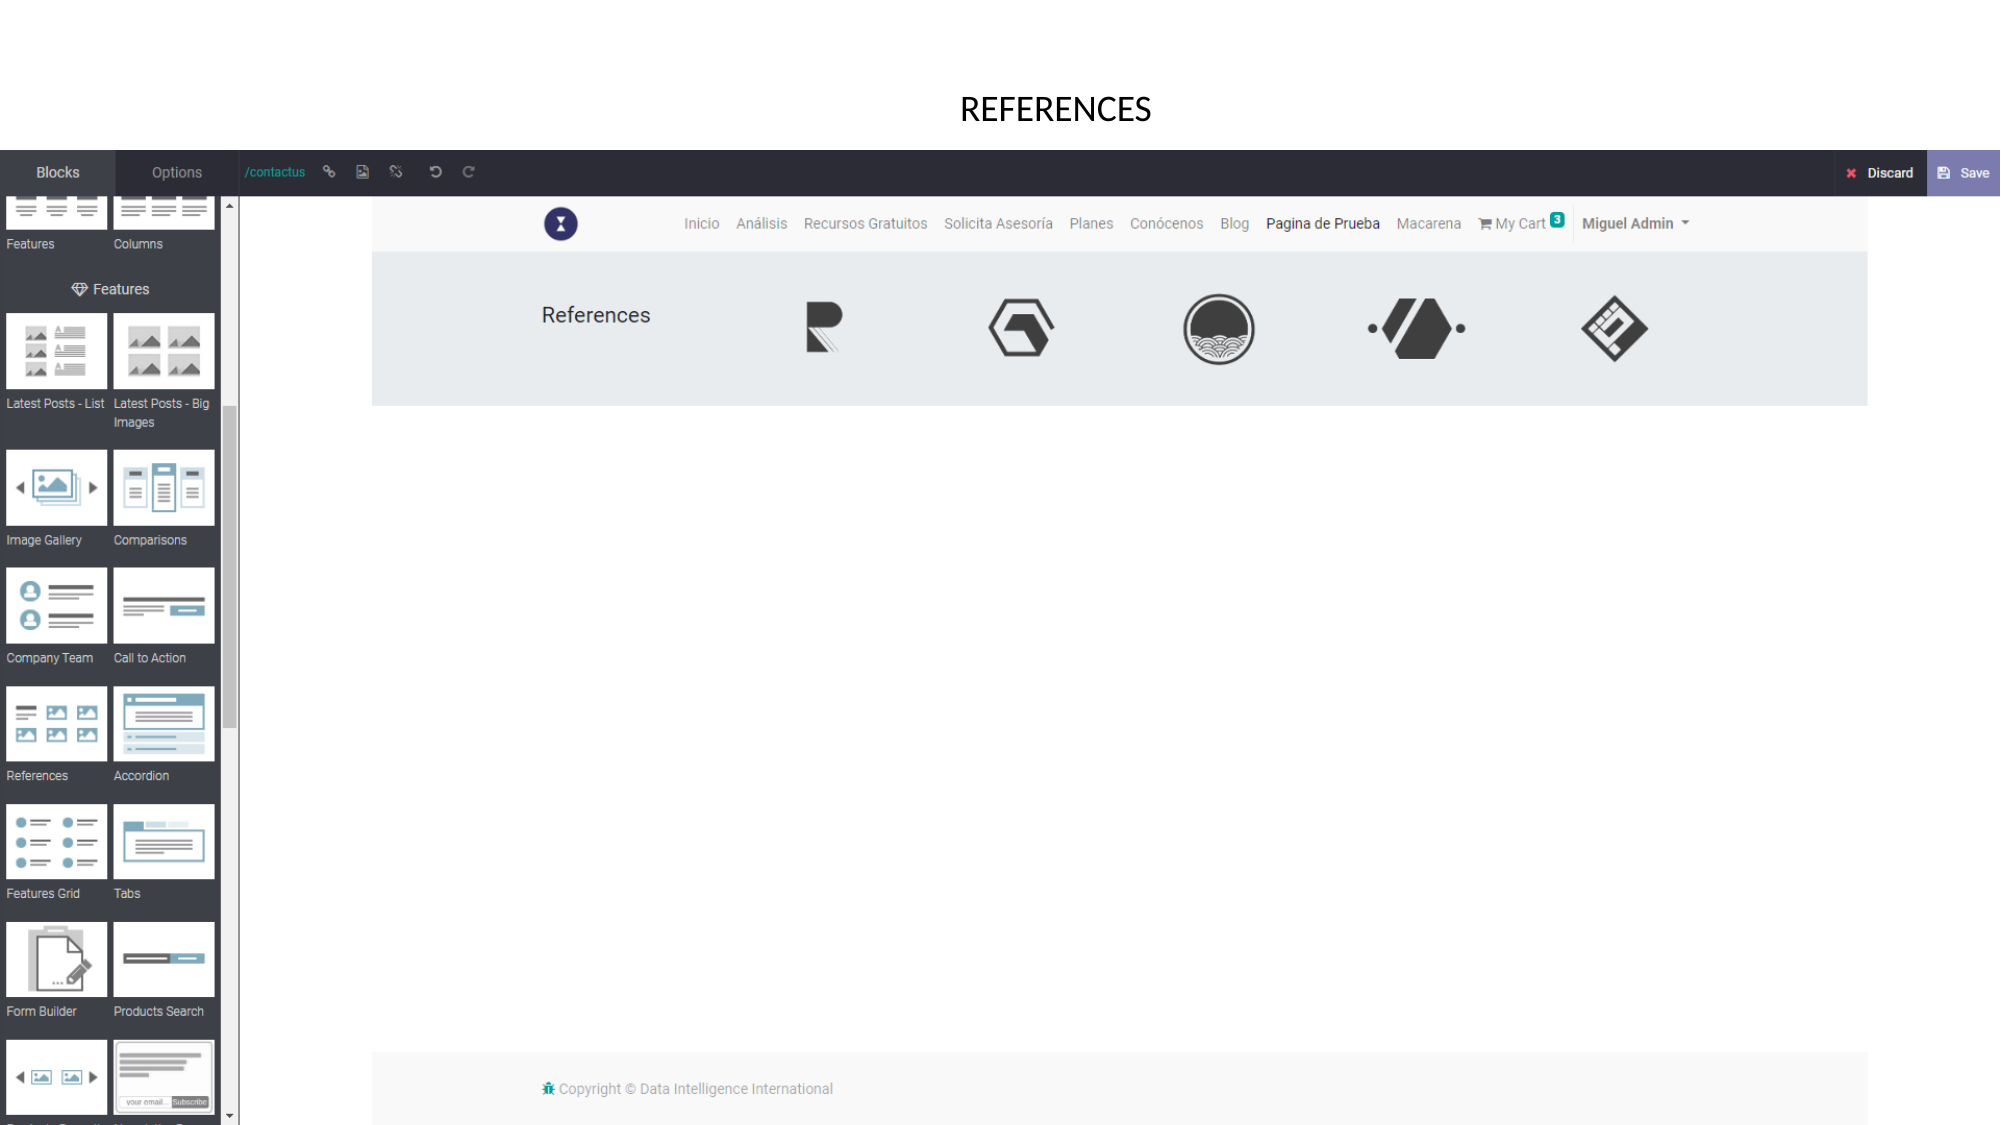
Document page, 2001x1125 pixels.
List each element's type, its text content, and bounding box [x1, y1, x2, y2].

picture [0, 149, 2000, 1125]
text_box REFERENCES [945, 76, 1168, 137]
